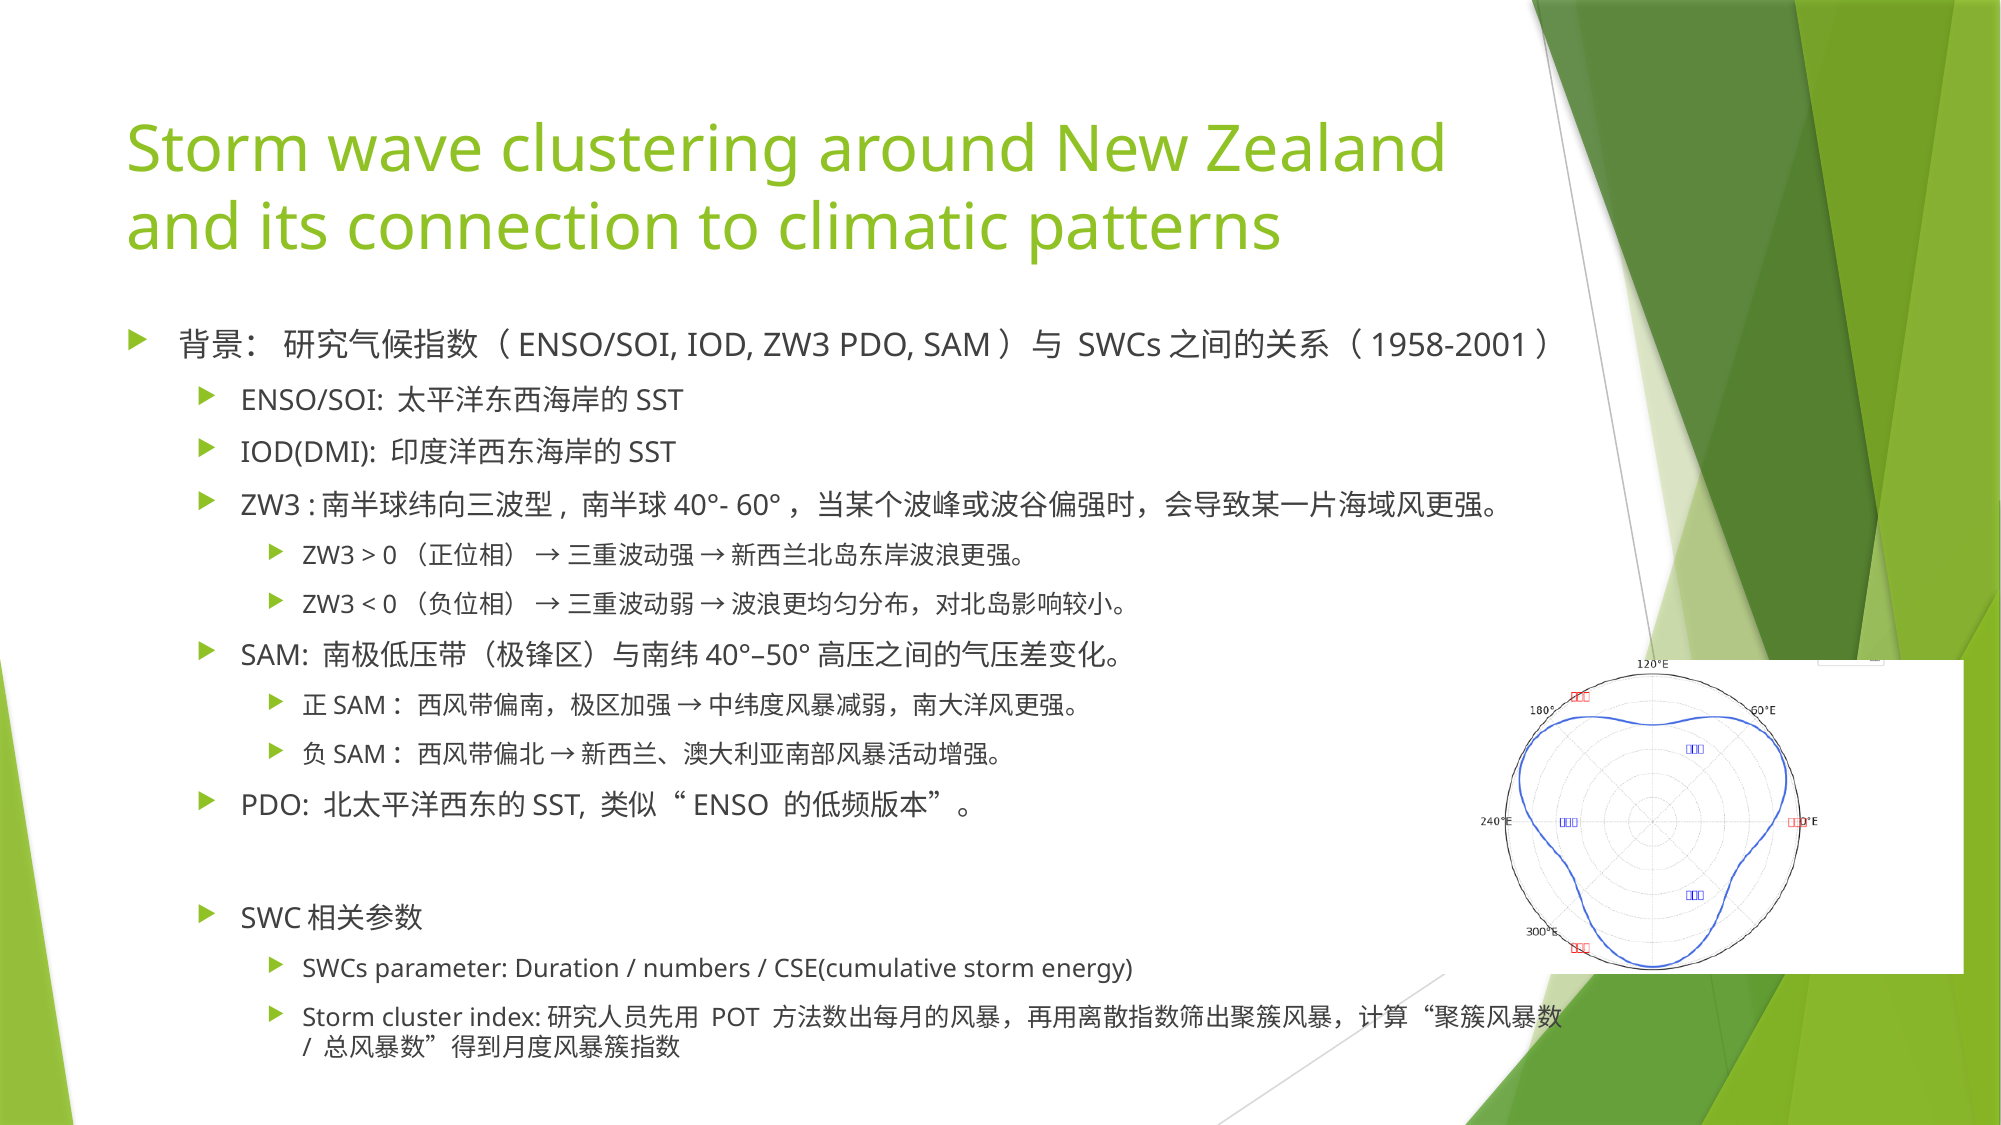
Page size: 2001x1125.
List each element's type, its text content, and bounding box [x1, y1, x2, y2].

picture [1355, 659, 1965, 974]
title Storm wave clustering around New Zealand and its connection to climatic patterns [111, 99, 1522, 316]
list 背景： 研究气候指数（ENSO/SOI, IOD, ZW3 PDO, SAM）与 SWCs之间的关系（1958-2001） ENSO/SOI: 太平洋东西海岸的SST IOD(DMI): 印度洋西东海岸的SST ZW3 :南半球纬向三波型, 南半球40°- 60°，当某个波峰或波谷偏强时，会导致某一片海域风更强。 ZW3 > 0（正位相） → 三重波动强 → 新西兰北岛东岸波浪更强。 ZW3 < 0（负位相） → 三重波动弱 → 波浪更均匀分布，对北岛影响较小。 SAM: 南极低压带（极锋区）与南纬40°–50°高压之间的气压差变化。 正SAM：西风带偏南，极区加强 → 中纬度风暴减弱，南大洋风更强。 负SAM：西风带偏北 → 新西兰、澳大利亚南部风暴活动增强。 PDO: 北太平洋西东的SST, 类似“ENSO 的低频版本”。 SWC相关参数 SWCs parameter: Duration / numbers / CSE(cumulative storm energy) Storm cluster index:研究人员先用 POT 方法数出每月的风暴，再用离散指数筛出聚簇风暴，计算“聚簇风暴数 / 总风暴数”得到月度风暴簇指数 [111, 316, 1585, 1108]
